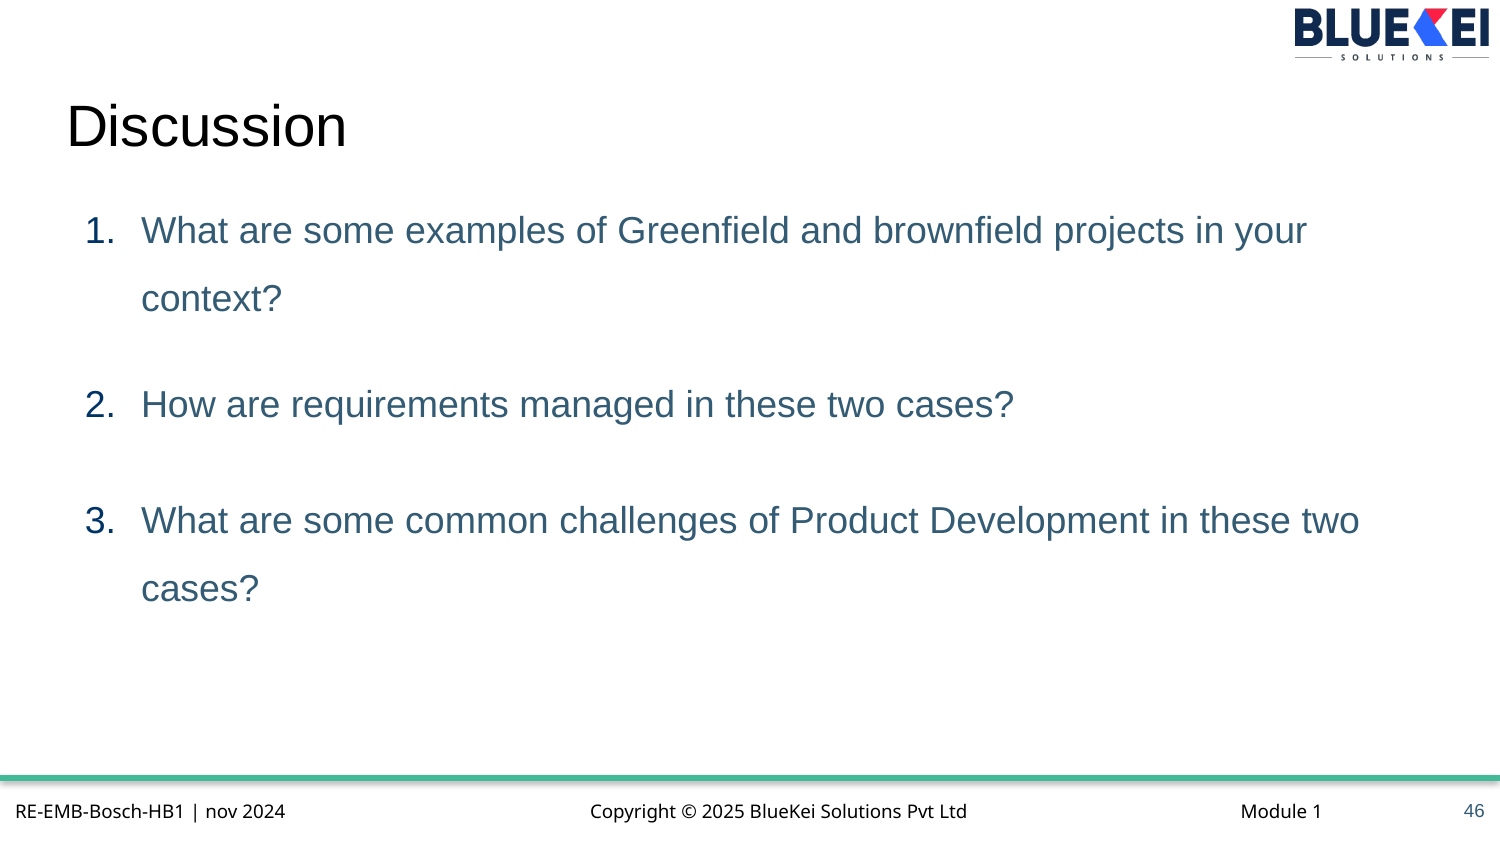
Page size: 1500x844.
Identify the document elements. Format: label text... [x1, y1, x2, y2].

slide_number 46 [1409, 777, 1500, 842]
title Discussion [51, 72, 1449, 167]
list What are some examples of Greenfield and brownfield projects in your context? How are requirements managed in these two cases? What are some common challenges of Product Development in these two cases? [51, 168, 1449, 729]
picture [1293, 7, 1491, 63]
